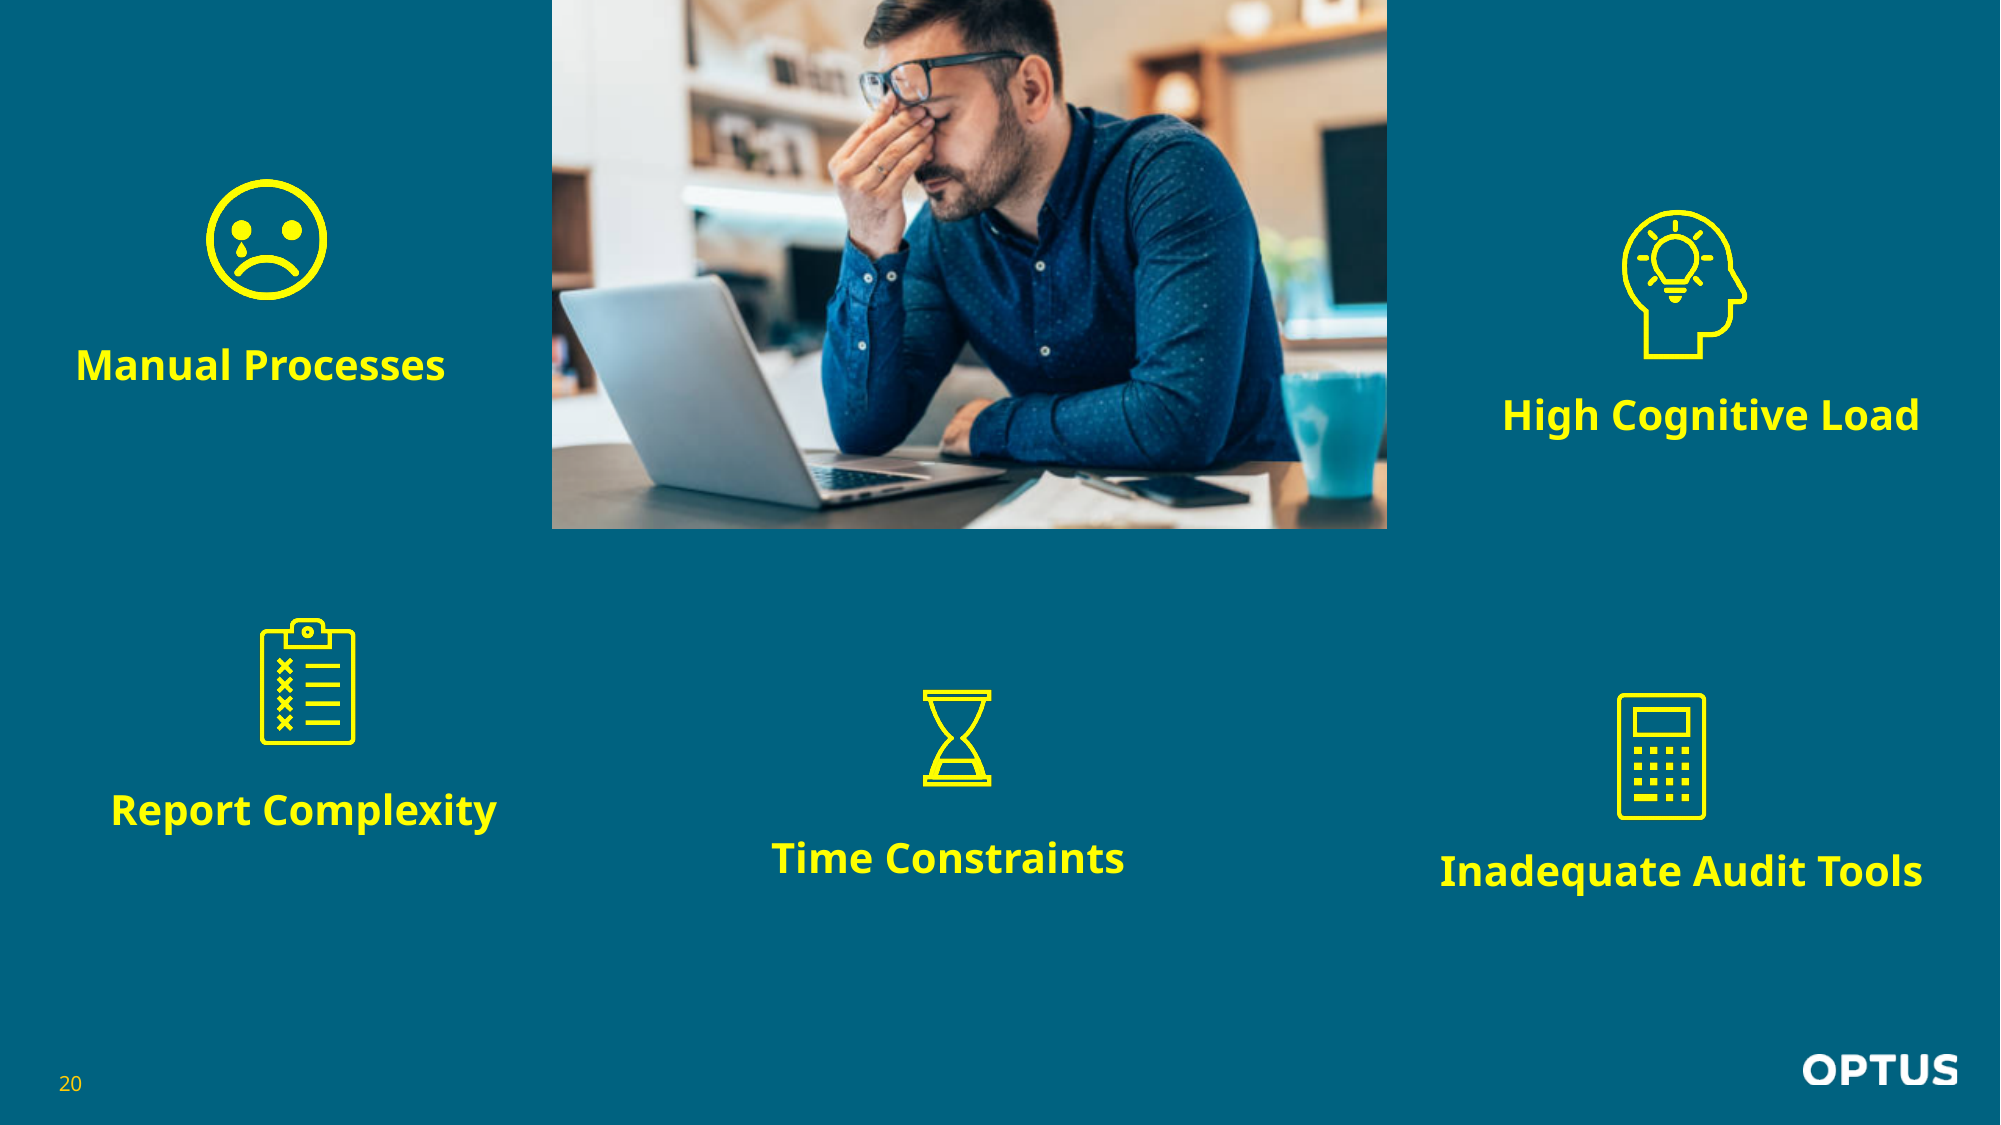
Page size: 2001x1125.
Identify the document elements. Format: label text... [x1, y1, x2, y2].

text_box High Cognitive Load [1486, 381, 2000, 447]
picture [207, 180, 327, 300]
picture [1618, 694, 1706, 820]
picture [923, 690, 991, 786]
picture [1623, 210, 1747, 359]
text_box Inadequate Audit Tools [1425, 837, 1993, 903]
text_box Time Constraints [756, 824, 1244, 890]
picture [260, 619, 355, 745]
text_box Manual Processes [60, 331, 483, 396]
picture [553, 0, 1386, 528]
text_box Report Complexity [95, 776, 553, 842]
